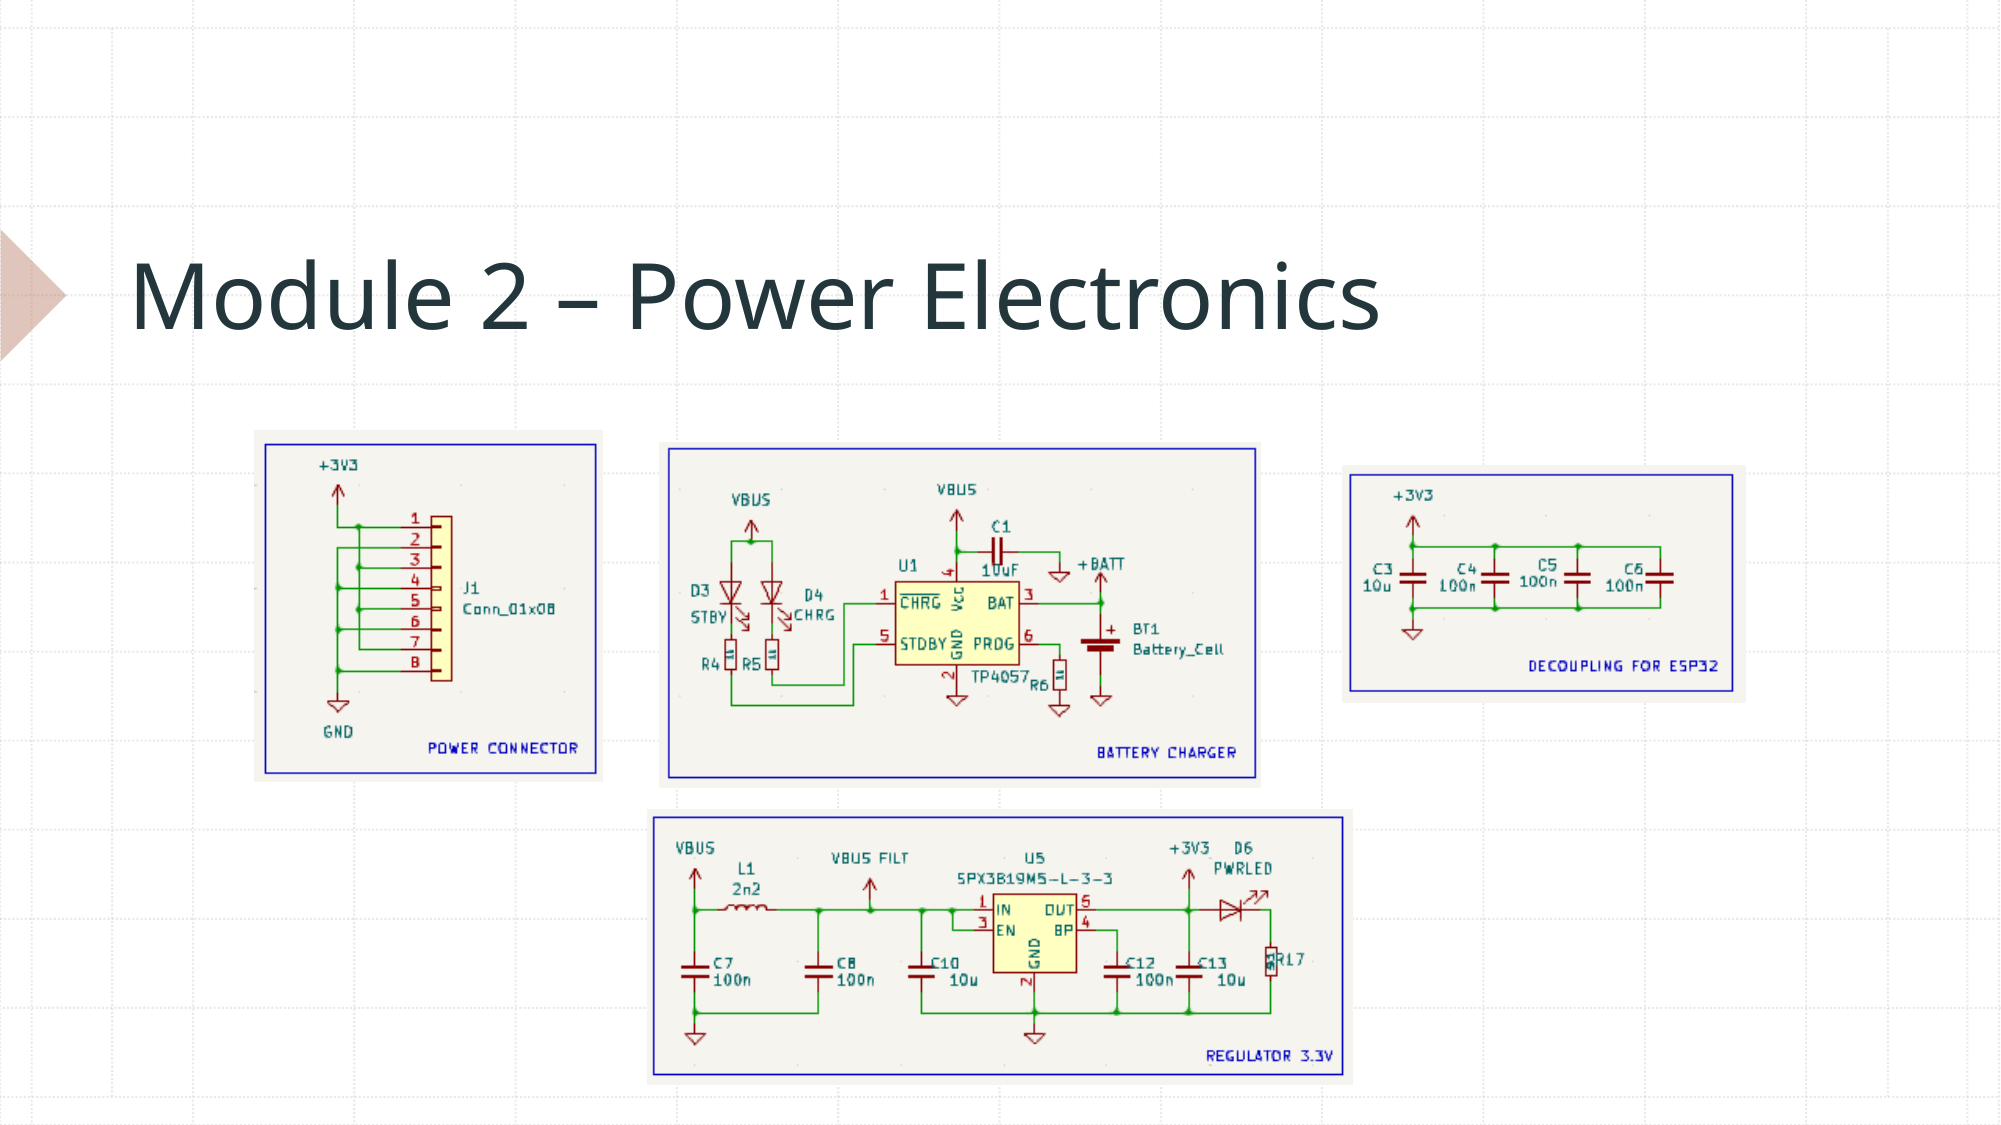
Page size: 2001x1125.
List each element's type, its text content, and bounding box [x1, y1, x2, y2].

picture [659, 442, 1261, 788]
title Module 2 – Power Electronics [113, 119, 1808, 356]
picture [1342, 465, 1746, 703]
picture [254, 430, 603, 782]
picture [647, 809, 1353, 1085]
